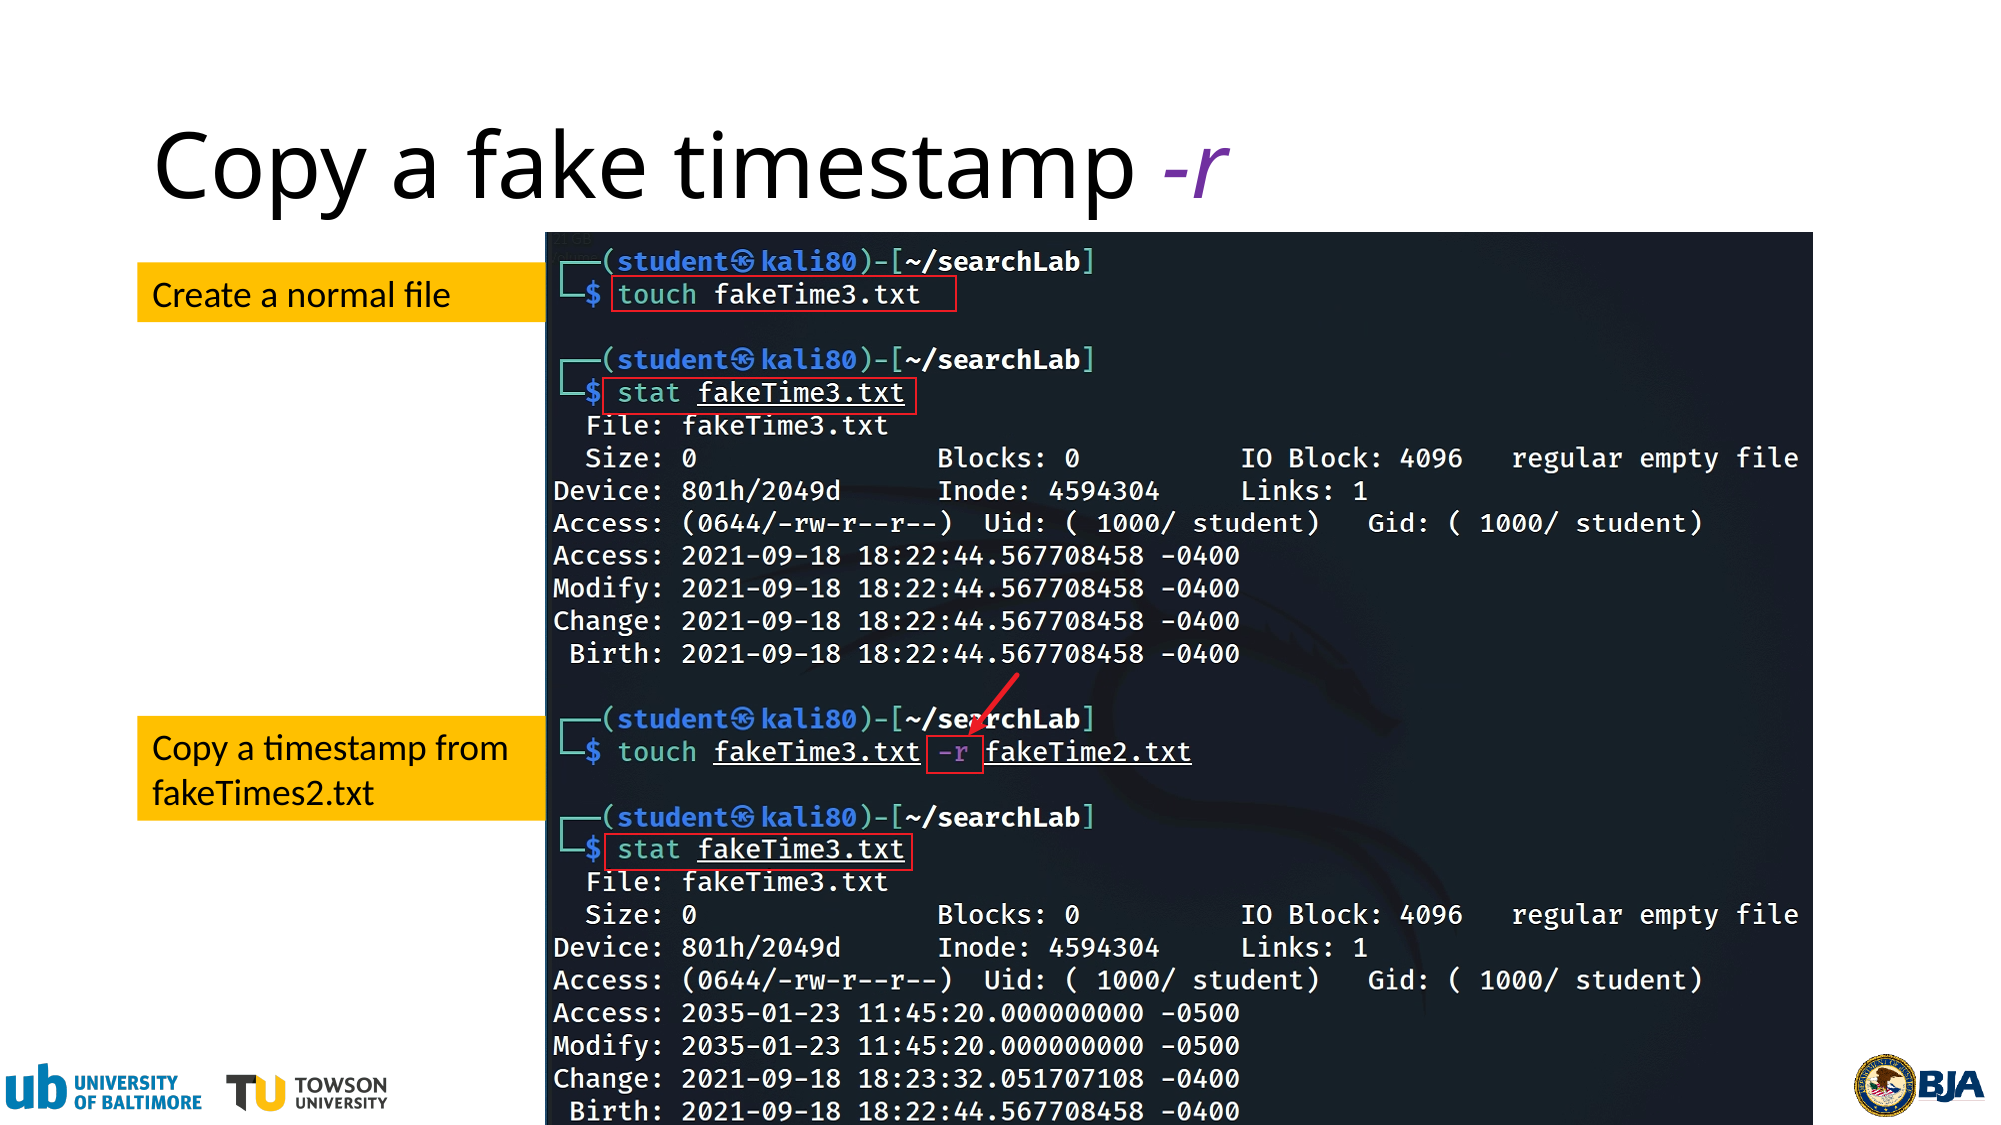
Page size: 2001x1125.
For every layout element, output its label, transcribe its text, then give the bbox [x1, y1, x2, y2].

picture [0, 1031, 407, 1125]
picture [1854, 1054, 1986, 1117]
text_box Copy a timestamp from fakeTimes2.txt [137, 715, 545, 821]
text_box Create a normal file [137, 262, 545, 323]
picture [545, 231, 1813, 1125]
title Copy a fake timestamp -r [137, 59, 1863, 278]
